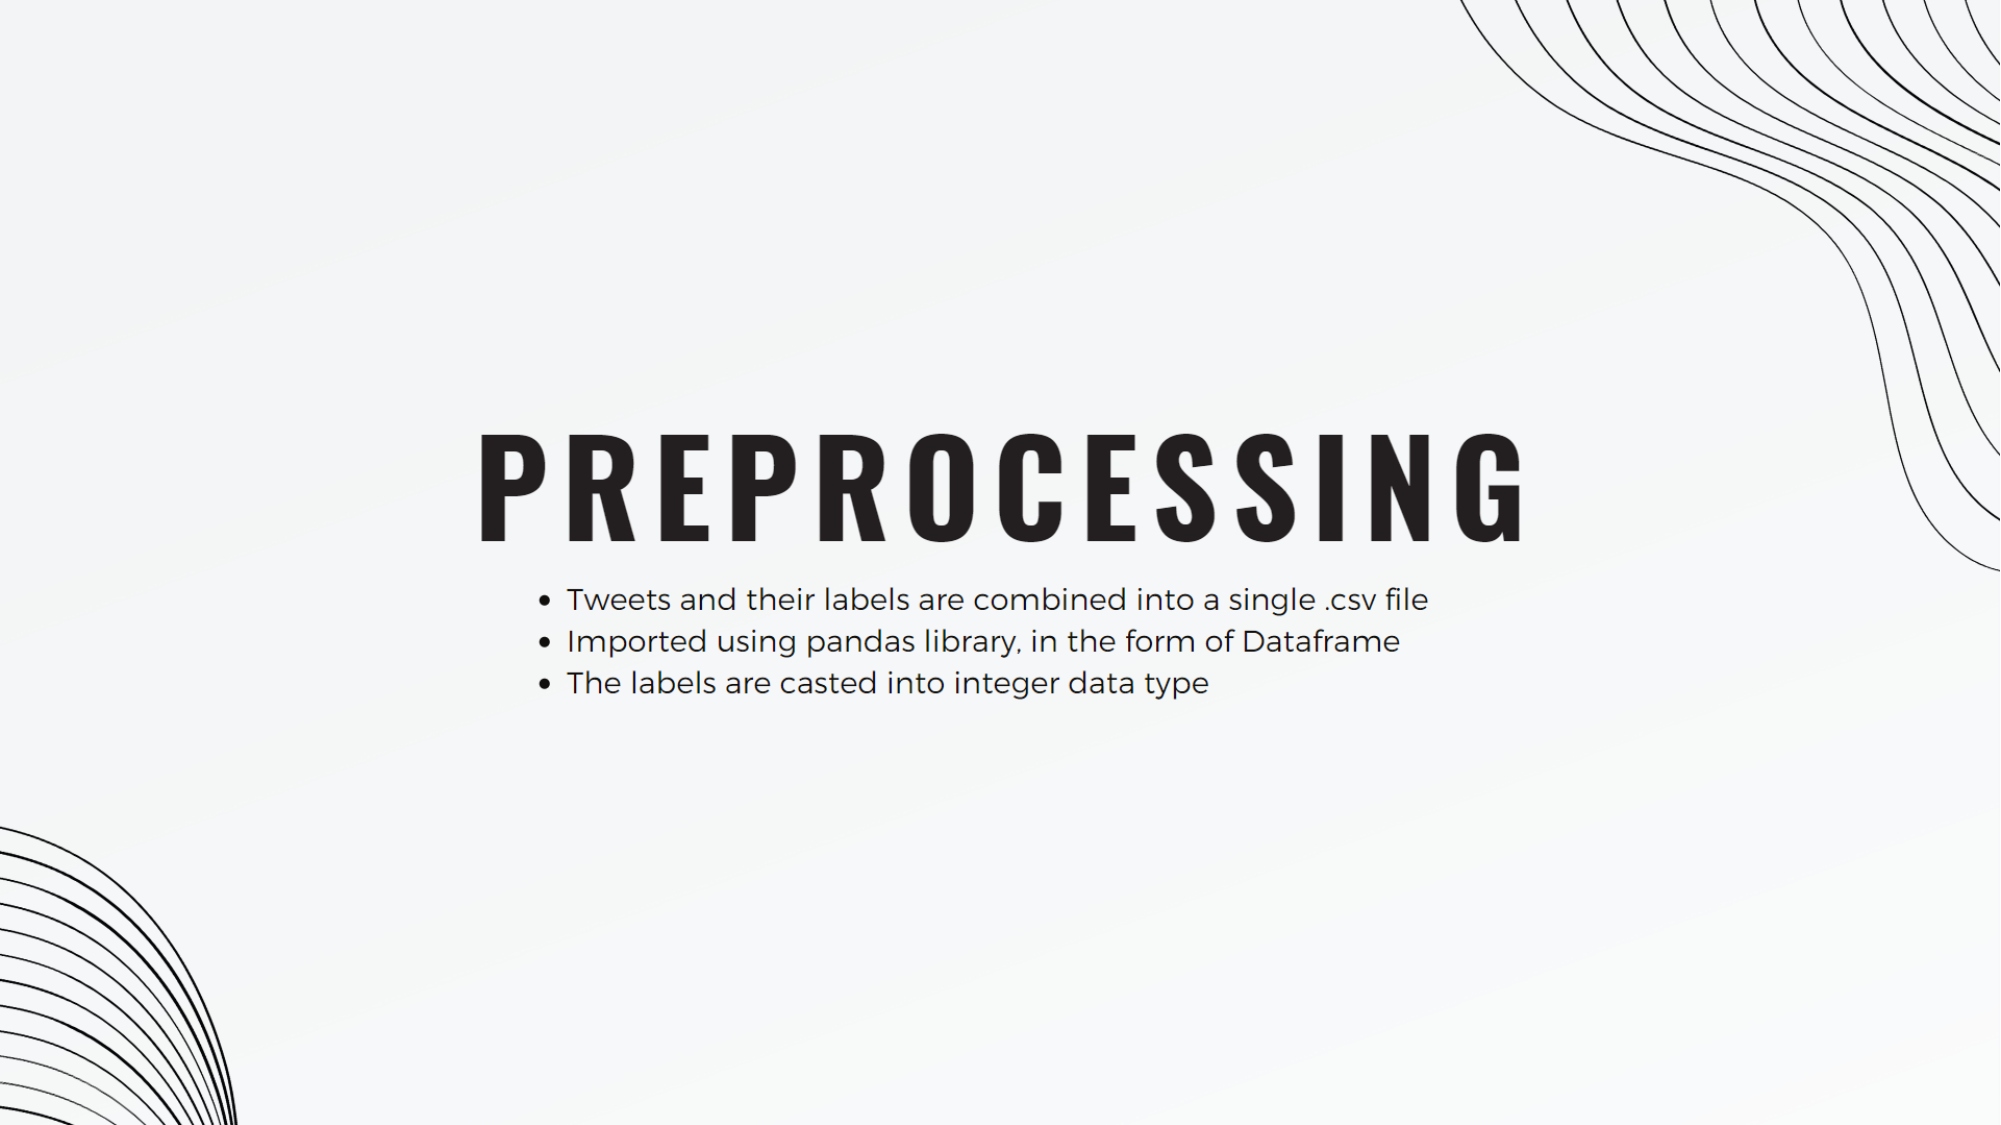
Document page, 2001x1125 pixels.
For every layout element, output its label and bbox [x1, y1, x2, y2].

list [0, 0, 2000, 1125]
